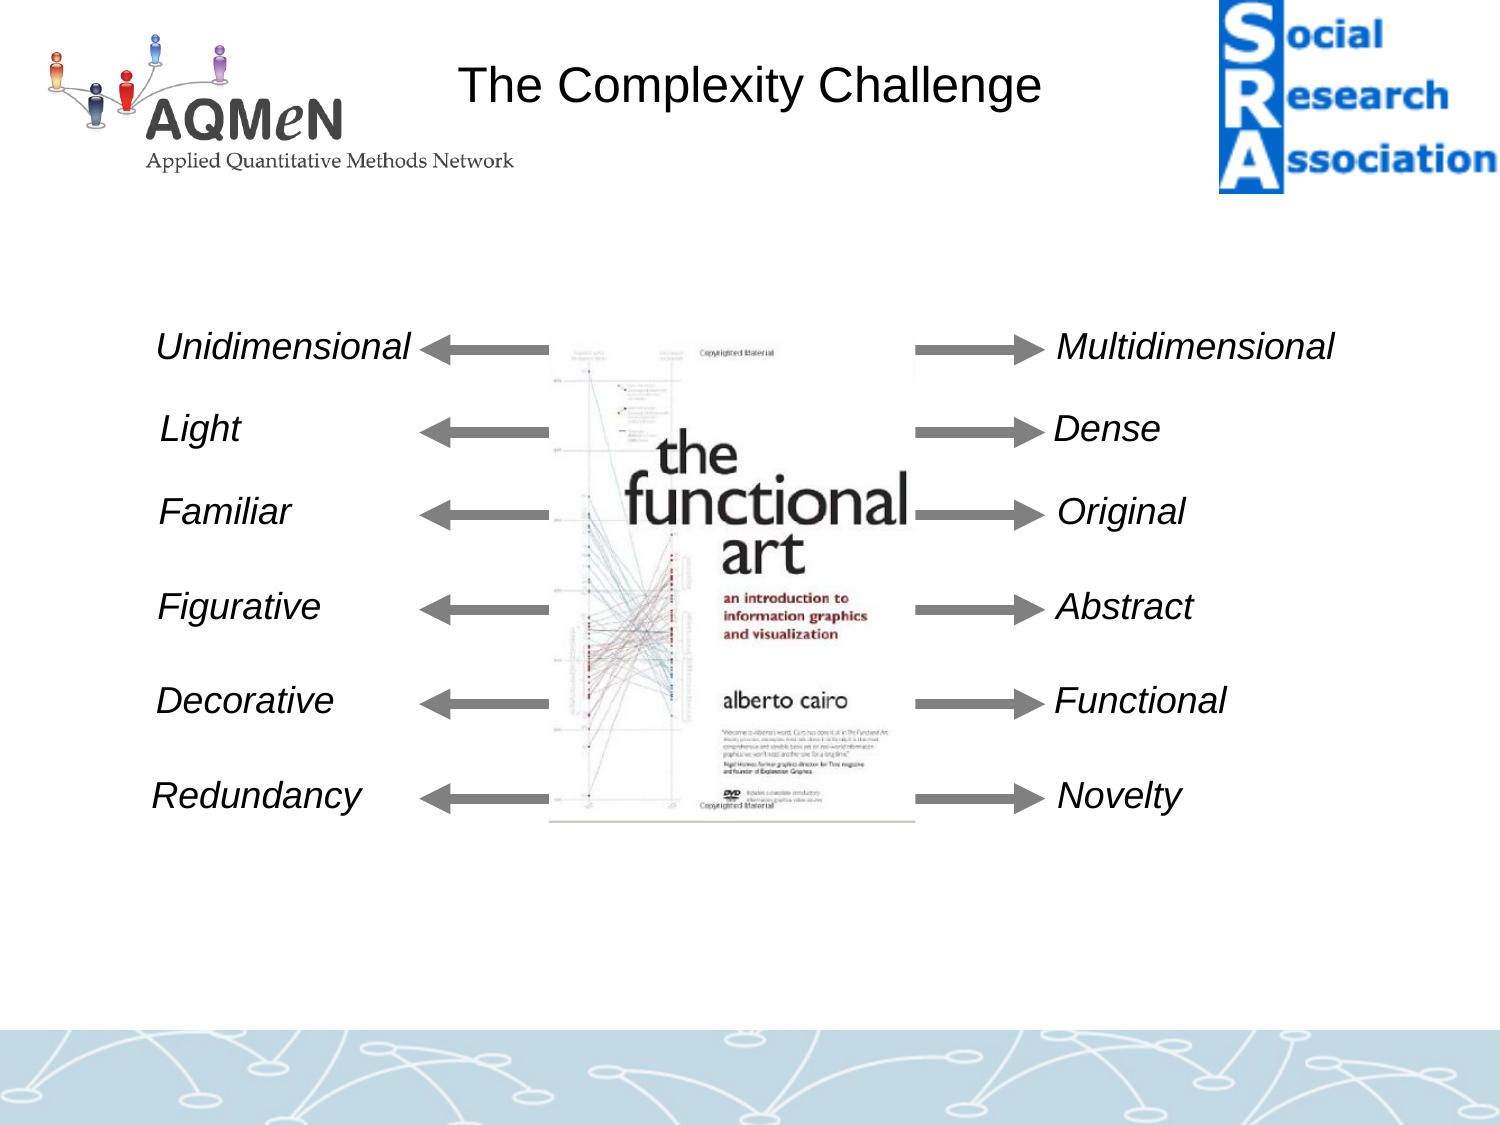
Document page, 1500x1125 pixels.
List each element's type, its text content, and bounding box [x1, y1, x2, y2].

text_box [147, 762, 543, 825]
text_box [147, 314, 1347, 376]
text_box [147, 668, 543, 730]
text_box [147, 396, 543, 458]
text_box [920, 479, 1198, 541]
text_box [920, 668, 1236, 730]
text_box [147, 573, 543, 636]
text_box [919, 762, 1194, 825]
picture [548, 337, 916, 823]
picture [47, 34, 514, 173]
title The Complexity Challenge [75, 45, 1425, 233]
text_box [920, 573, 1205, 636]
picture [1219, 0, 1500, 194]
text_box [147, 479, 543, 541]
picture [0, 1030, 1500, 1125]
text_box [920, 396, 1170, 458]
